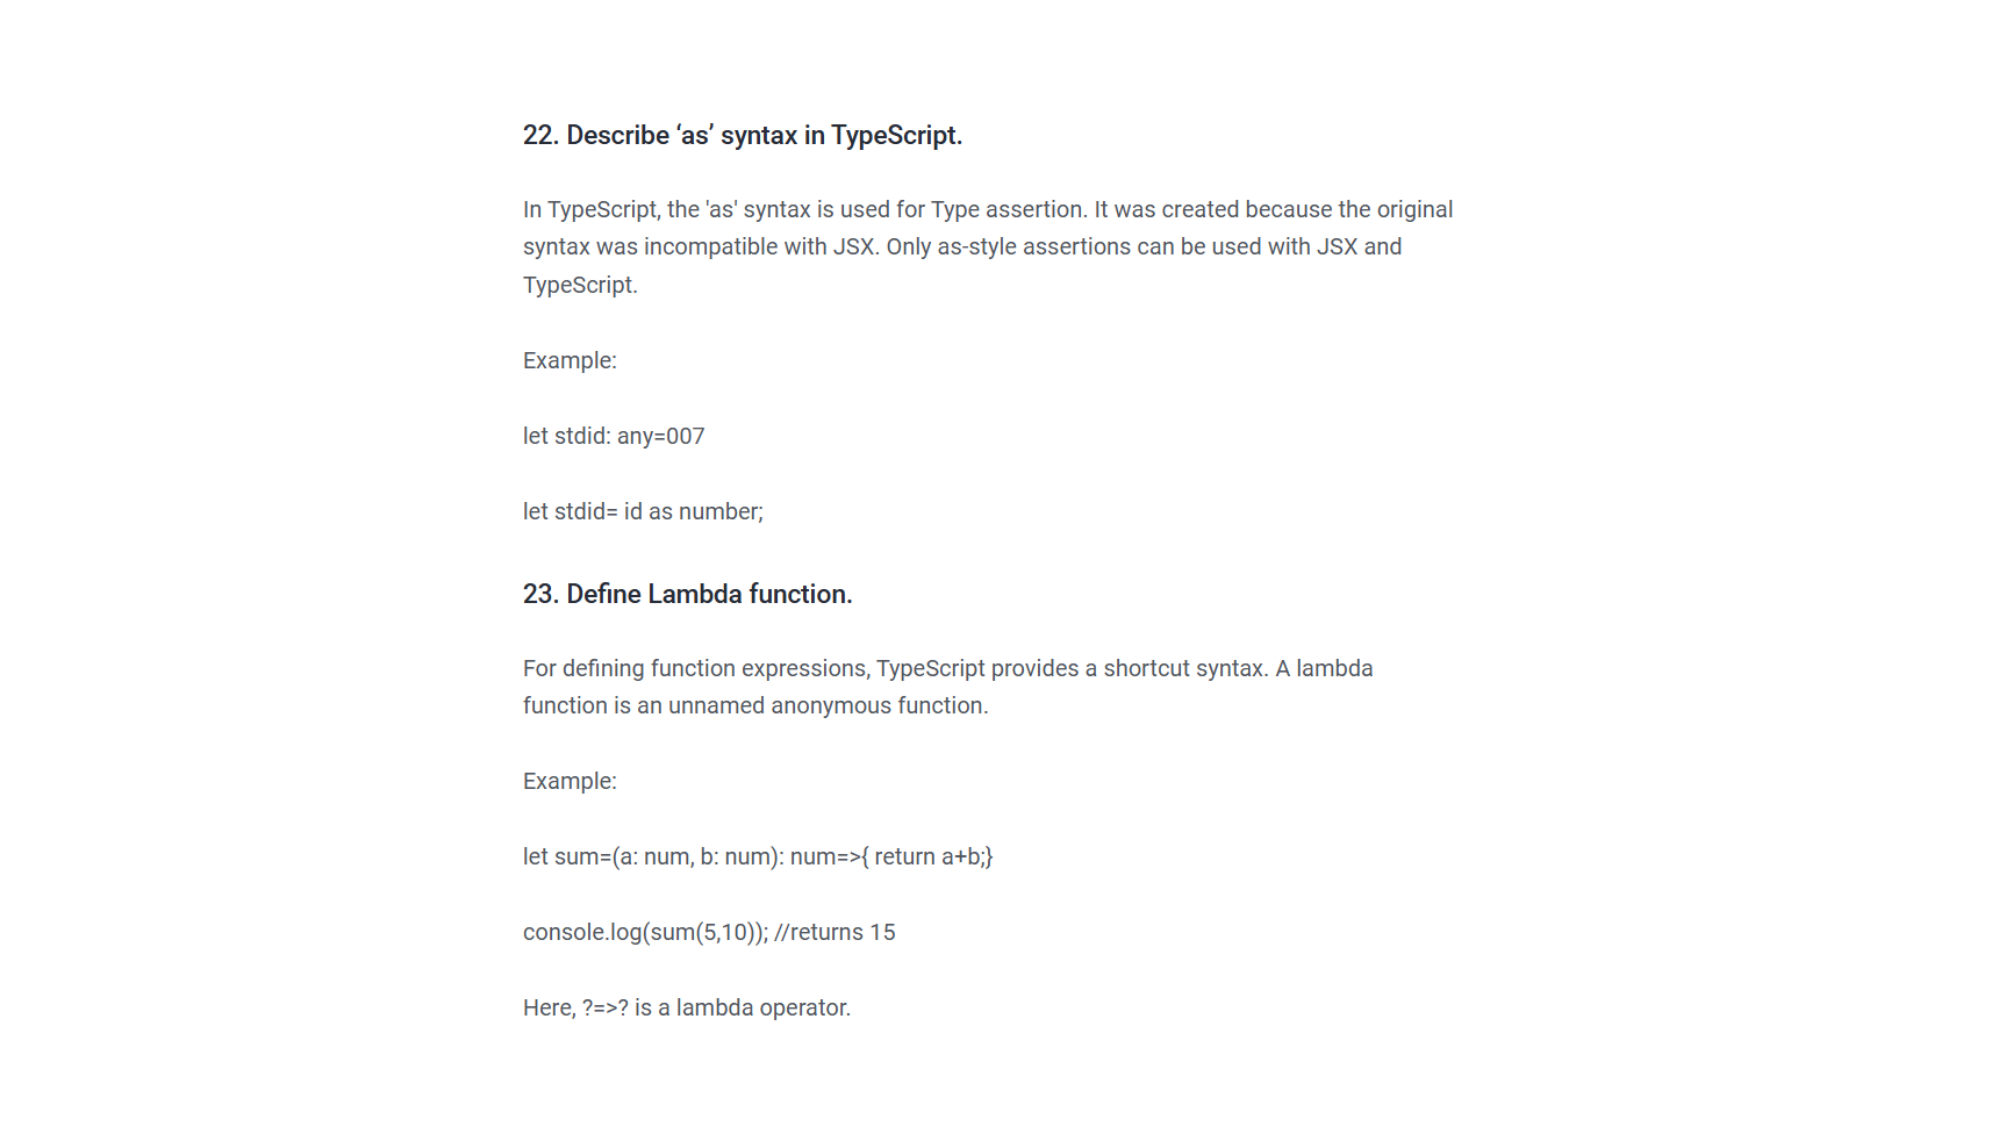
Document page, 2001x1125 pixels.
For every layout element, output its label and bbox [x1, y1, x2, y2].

picture [514, 107, 1540, 1040]
